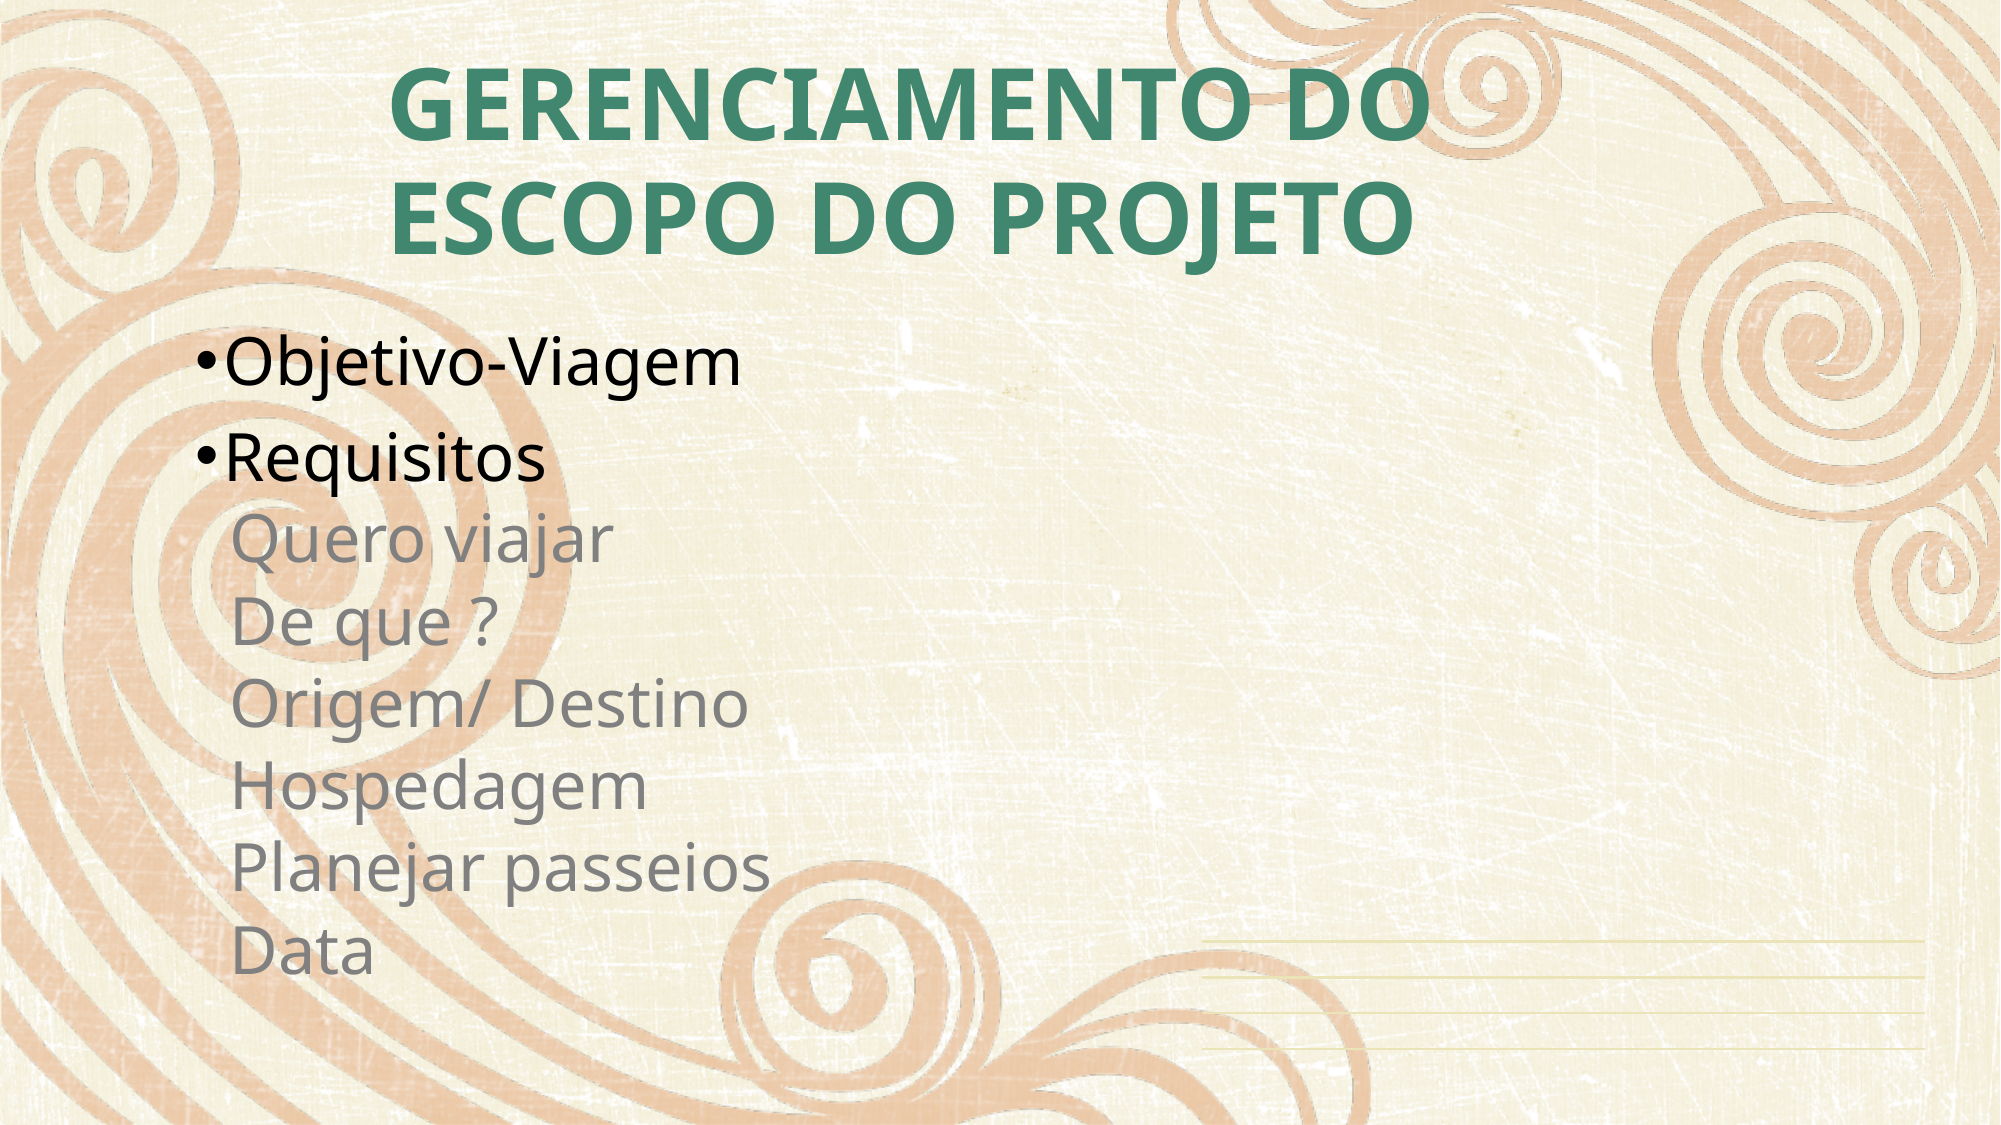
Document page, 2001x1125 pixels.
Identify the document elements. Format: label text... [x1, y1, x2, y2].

title Gerenciamento do escopo do projeto [386, 26, 1598, 301]
picture [0, 0, 2001, 1125]
list Objetivo-Viagem Requisitos Quero viajar De que ? Origem/ Destino Hospedagem Planejar passeios Data [195, 302, 1758, 880]
